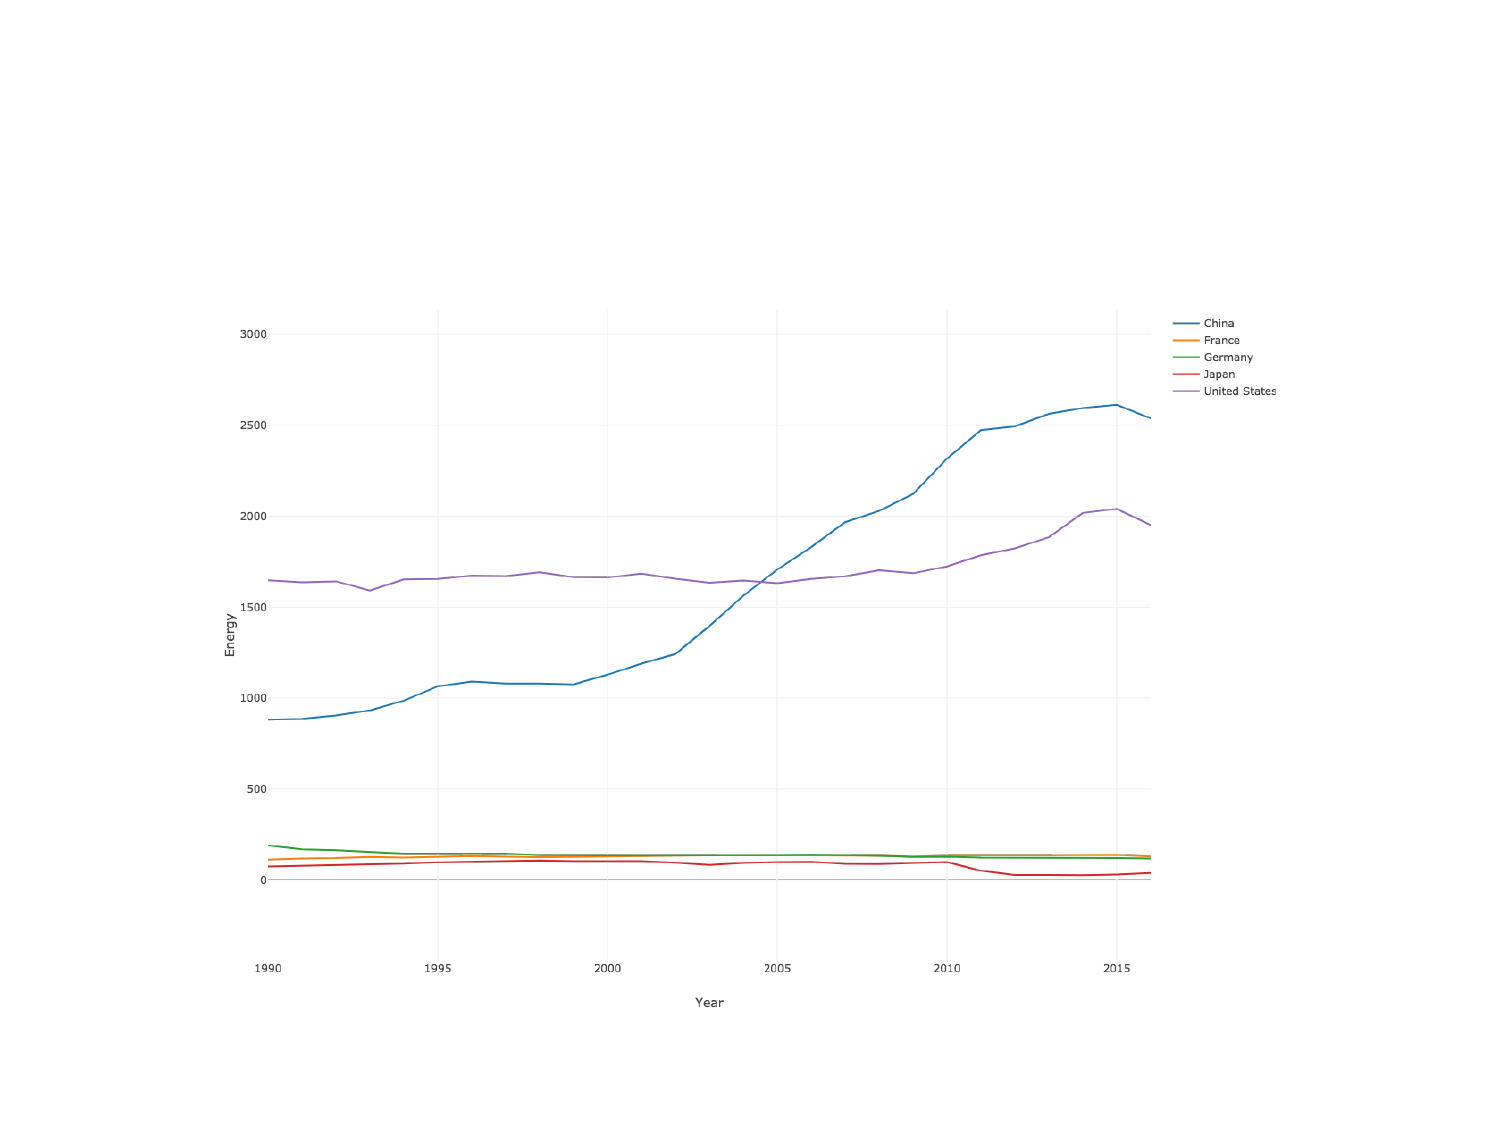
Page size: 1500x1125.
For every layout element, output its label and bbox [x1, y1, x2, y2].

list [214, 299, 1286, 1014]
